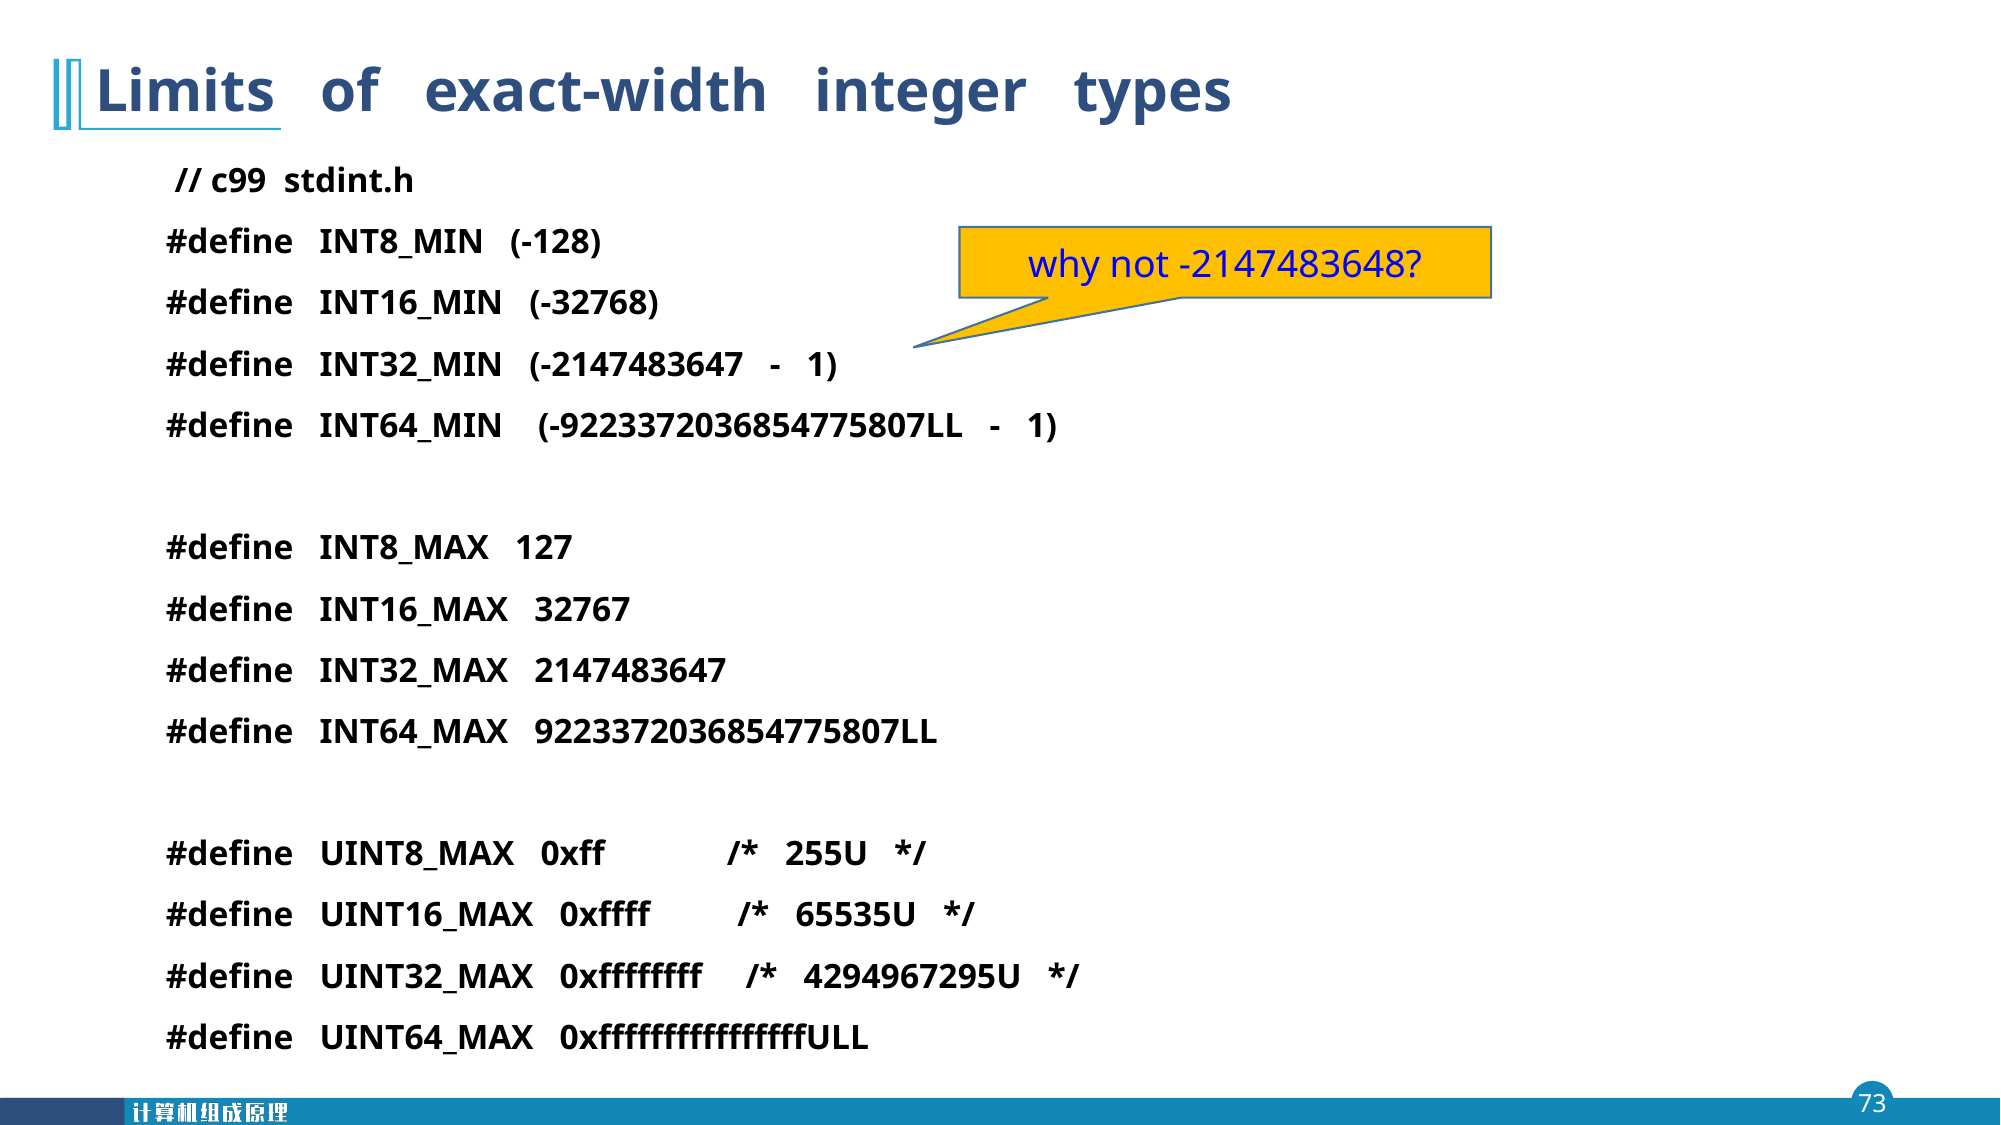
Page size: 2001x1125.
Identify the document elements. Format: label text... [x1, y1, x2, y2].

list // c99 stdint.h #define INT8_MIN (-128) #define INT16_MIN (-32768) #define INT32_MIN (-2147483647 - 1) #define INT64_MIN (-9223372036854775807LL - 1) #define INT8_MAX 127 #define INT16_MAX 32767 #define INT32_MAX 2147483647 #define INT64_MAX 9223372036854775807LL #define UINT8_MAX 0xff /* 255U */ #define UINT16_MAX 0xffff /* 65535U */ #define UINT32_MAX 0xffffffff /* 4294967295U */ #define UINT64_MAX 0xffffffffffffffffULL [150, 143, 1876, 1069]
title Limits of exact-width integer types [80, 42, 1805, 144]
text_box why not -2147483648? [912, 225, 1493, 349]
